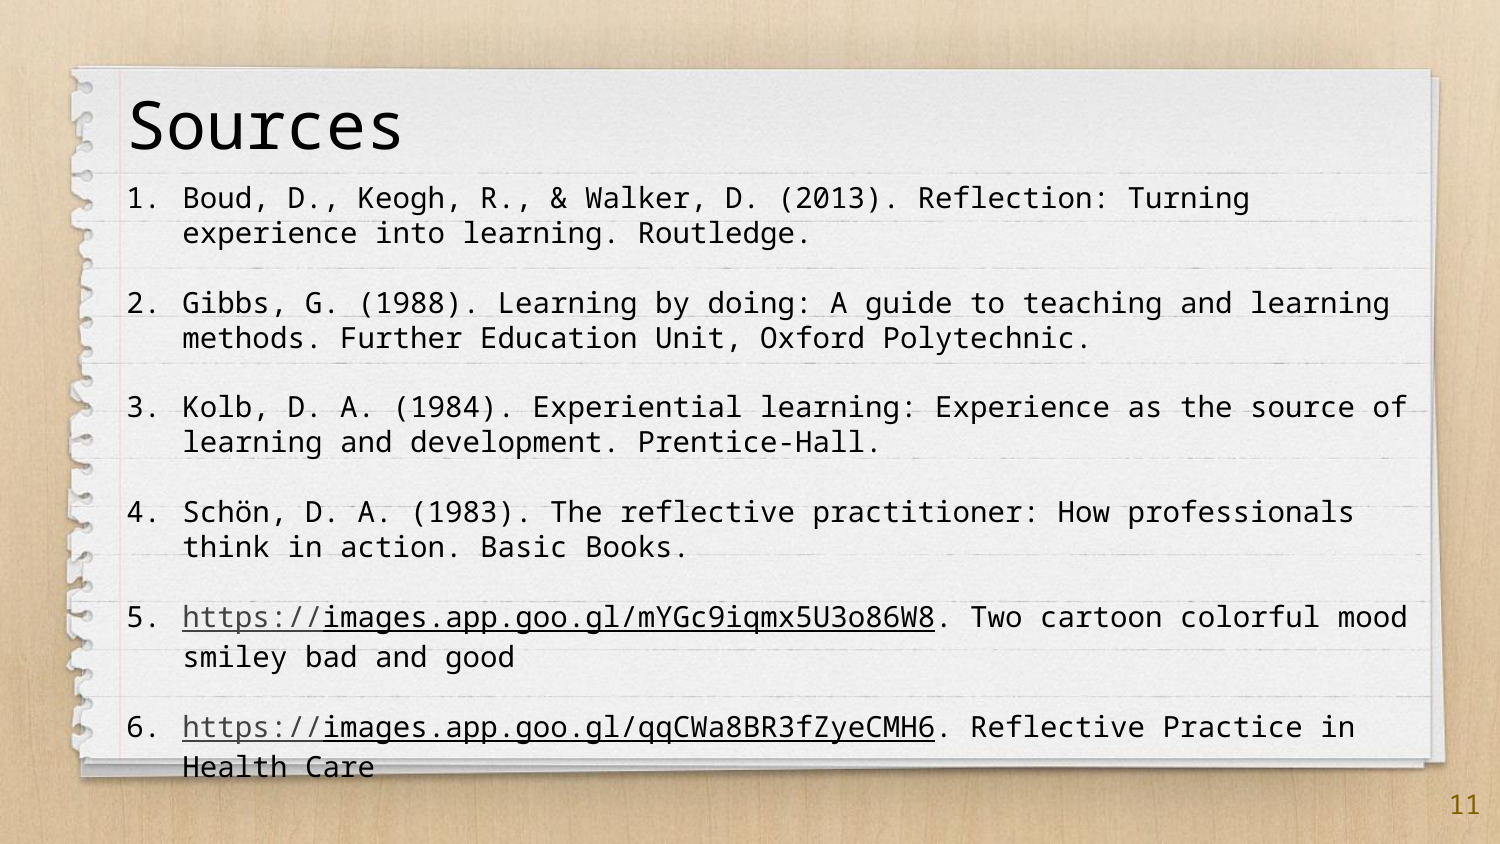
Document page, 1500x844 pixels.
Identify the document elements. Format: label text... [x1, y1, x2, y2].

picture [0, 0, 1500, 844]
slide_number 11 [1429, 767, 1500, 844]
text_box Boud, D., Keogh, R., & Walker, D. (2013). Reflection: Turning experience into learning. Routledge. Gibbs, G. (1988). Learning by doing: A guide to teaching and learning methods. Further Education Unit, Oxford Polytechnic. Kolb, D. A. (1984). Experiential learning: Experience as the source of learning and development. Prentice-Hall. Schön, D. A. (1983). The reflective practitioner: How professionals think in action. Basic Books. https://images.app.goo.gl/mYGc9iqmx5U3o86W8. Two cartoon colorful mood smiley bad and good https://images.app.goo.gl/qqCWa8BR3fZyeCMH6. Reflective Practice in Health Care [111, 171, 1426, 791]
text_box Sources [111, 75, 803, 171]
